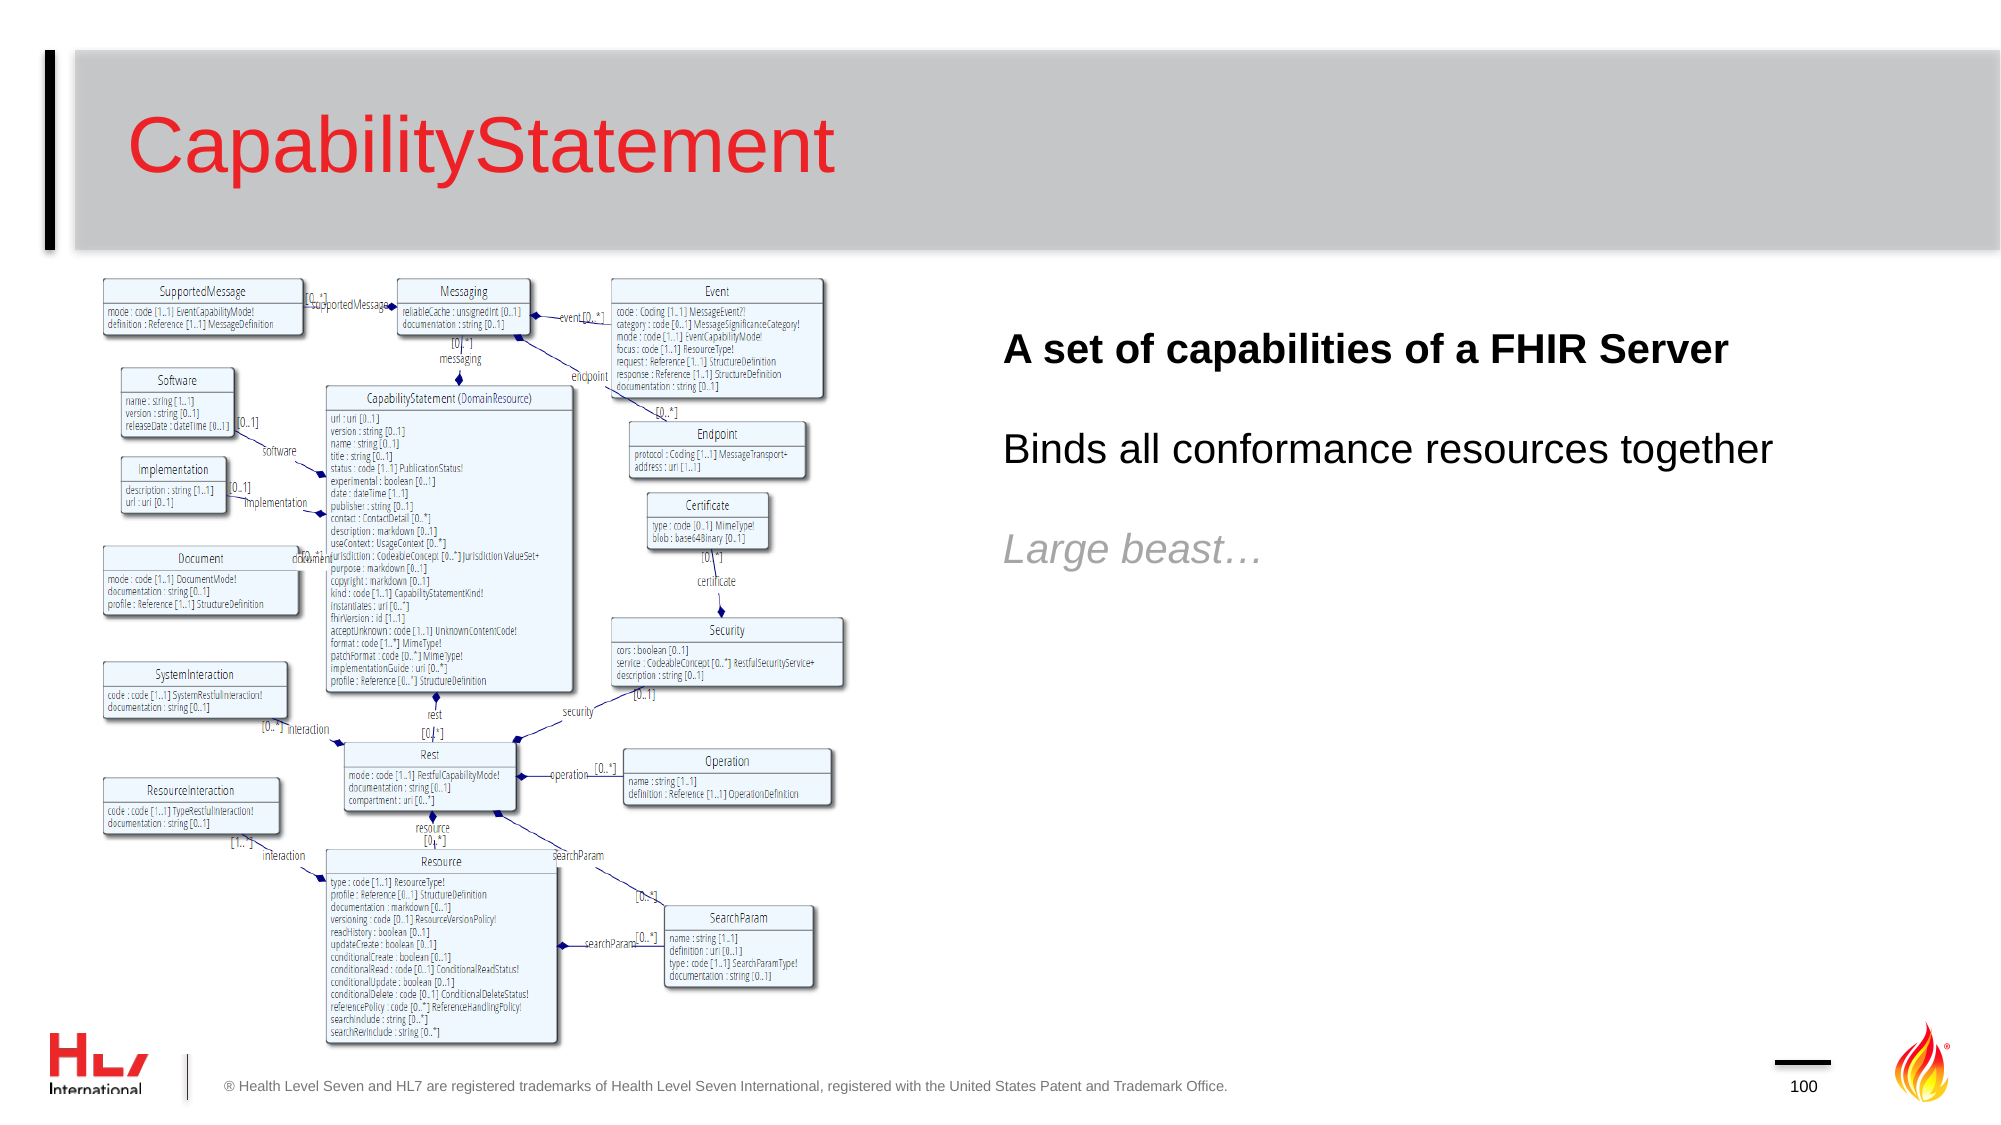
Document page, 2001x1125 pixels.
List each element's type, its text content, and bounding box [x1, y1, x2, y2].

picture [1895, 1021, 1950, 1102]
title CapabilityStatement [112, 49, 1897, 251]
text_box A set of capabilities of a FHIR Server Binds all conformance resources together Large beast… [988, 314, 1910, 580]
picture [90, 266, 860, 1054]
footer ® Health Level Seven and HL7 are registered trademarks of Health Level Seven International, registered with the United States Patent and Trademark Office. [209, 1062, 1275, 1102]
slide_number 100 [1762, 1062, 1847, 1104]
